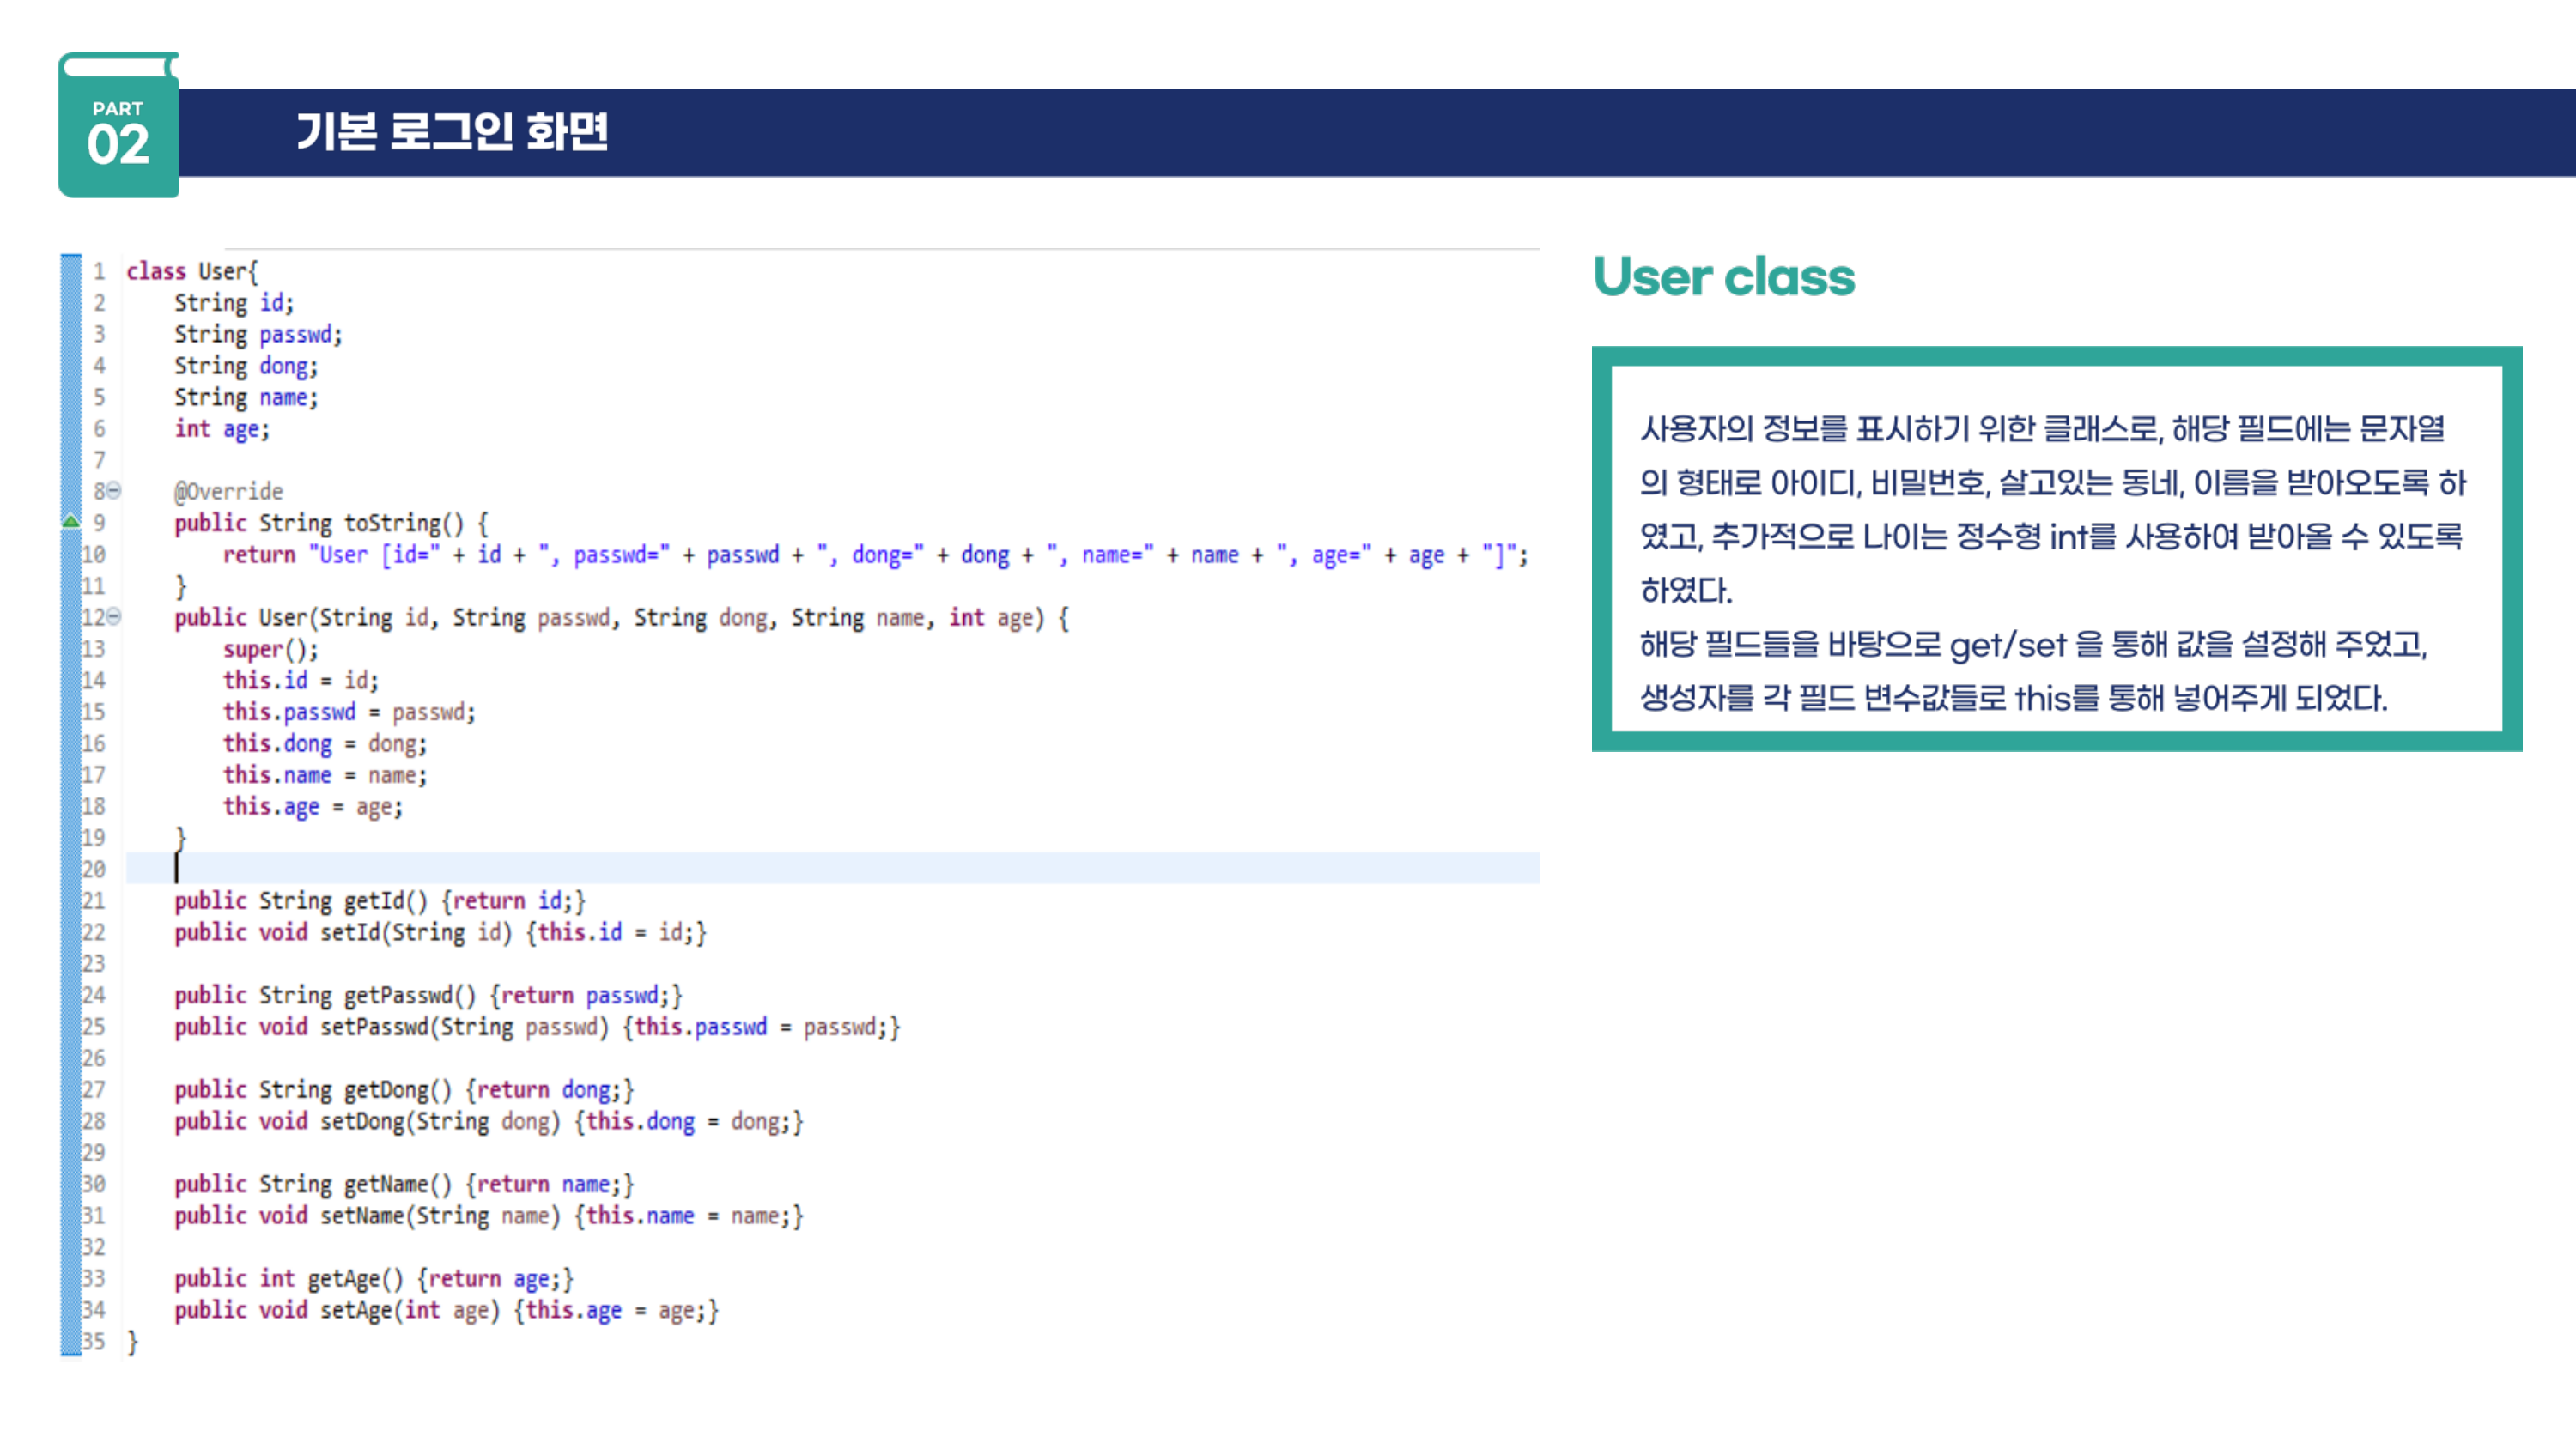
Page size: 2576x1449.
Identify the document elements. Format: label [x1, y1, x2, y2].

text_box [58, 248, 1540, 1362]
text_box [1591, 346, 2523, 752]
picture [1631, 403, 2495, 752]
picture [1576, 230, 1900, 354]
text_box [751, 89, 2576, 178]
picture [68, 87, 749, 214]
text_box [58, 52, 179, 198]
